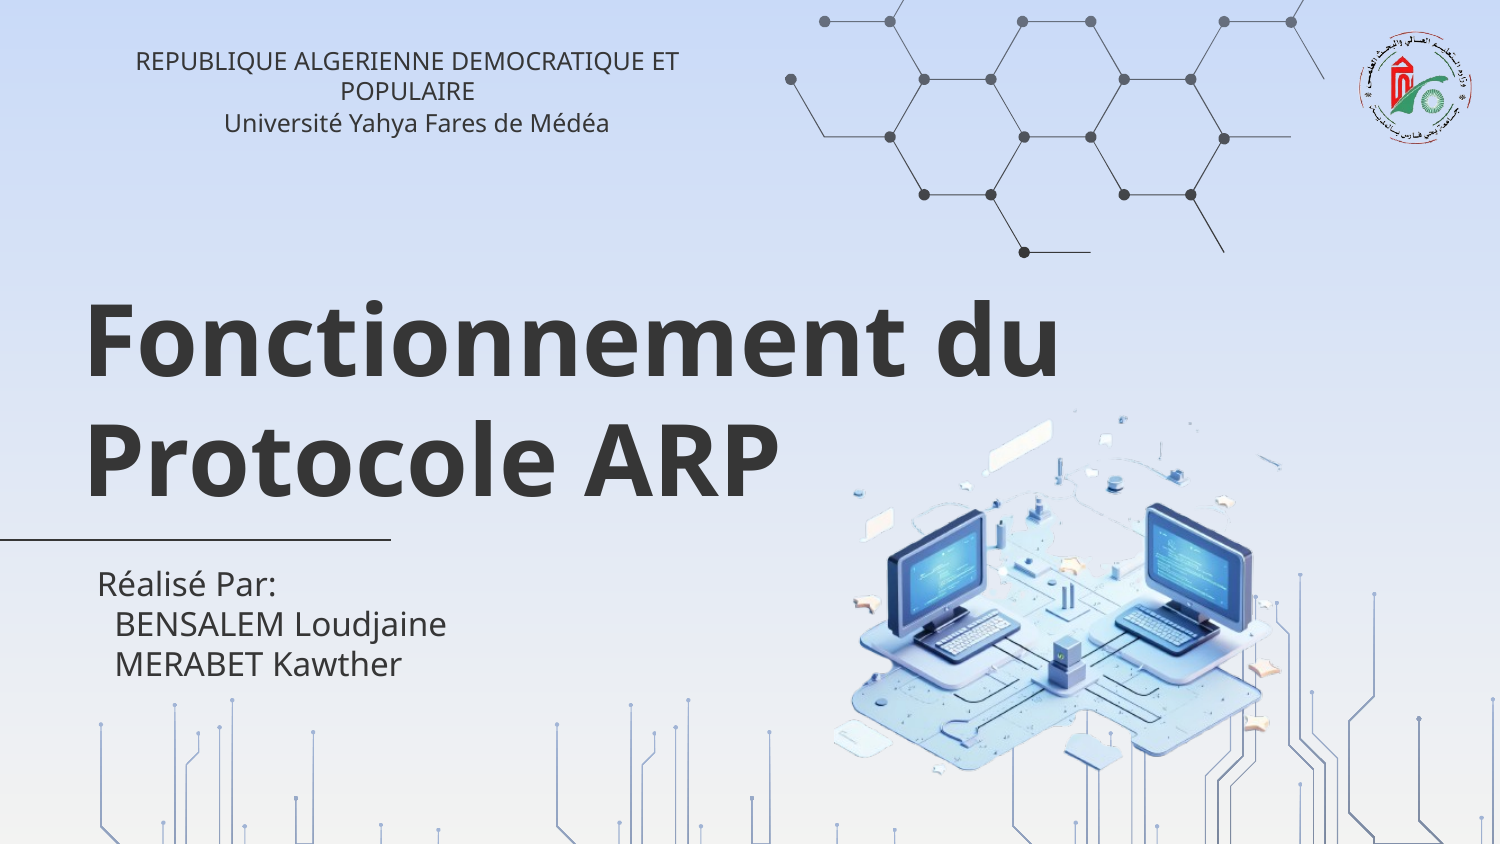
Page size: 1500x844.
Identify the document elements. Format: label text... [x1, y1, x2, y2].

subtitle Réalisé Par: BENSALEM Loudjaine MERABET Kawther [81, 548, 474, 709]
text_box REPUBLIQUE ALGERIENNE DEMOCRATIQUE ET POPULAIRE Université Yahya Fares de Médéa [55, 30, 761, 125]
title Fonctionnement du Protocole ARP [67, 268, 832, 532]
picture [833, 268, 1295, 844]
picture [1357, 30, 1473, 146]
